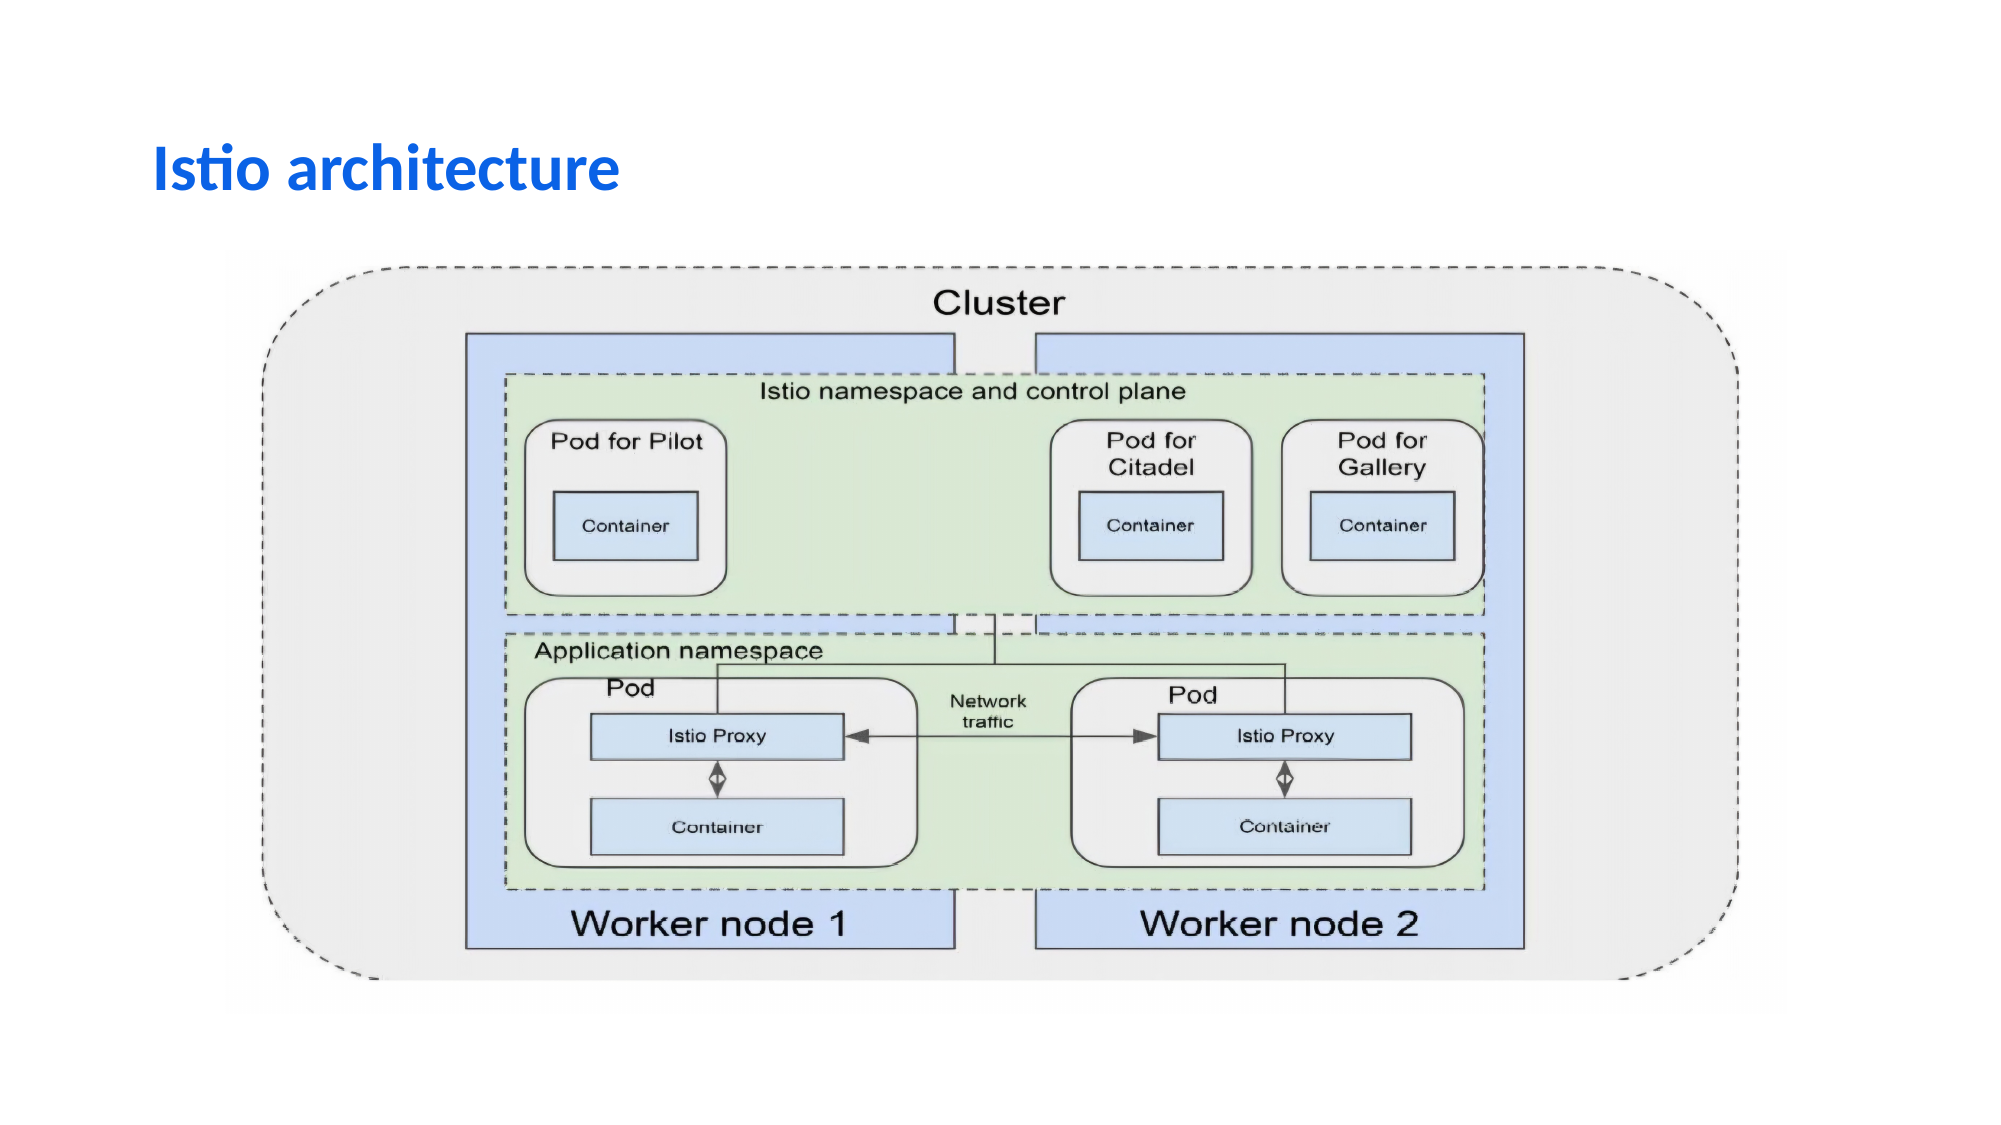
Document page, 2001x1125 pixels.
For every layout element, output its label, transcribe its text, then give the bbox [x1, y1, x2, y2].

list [225, 250, 1787, 1014]
title Istio architecture [137, 59, 1863, 278]
